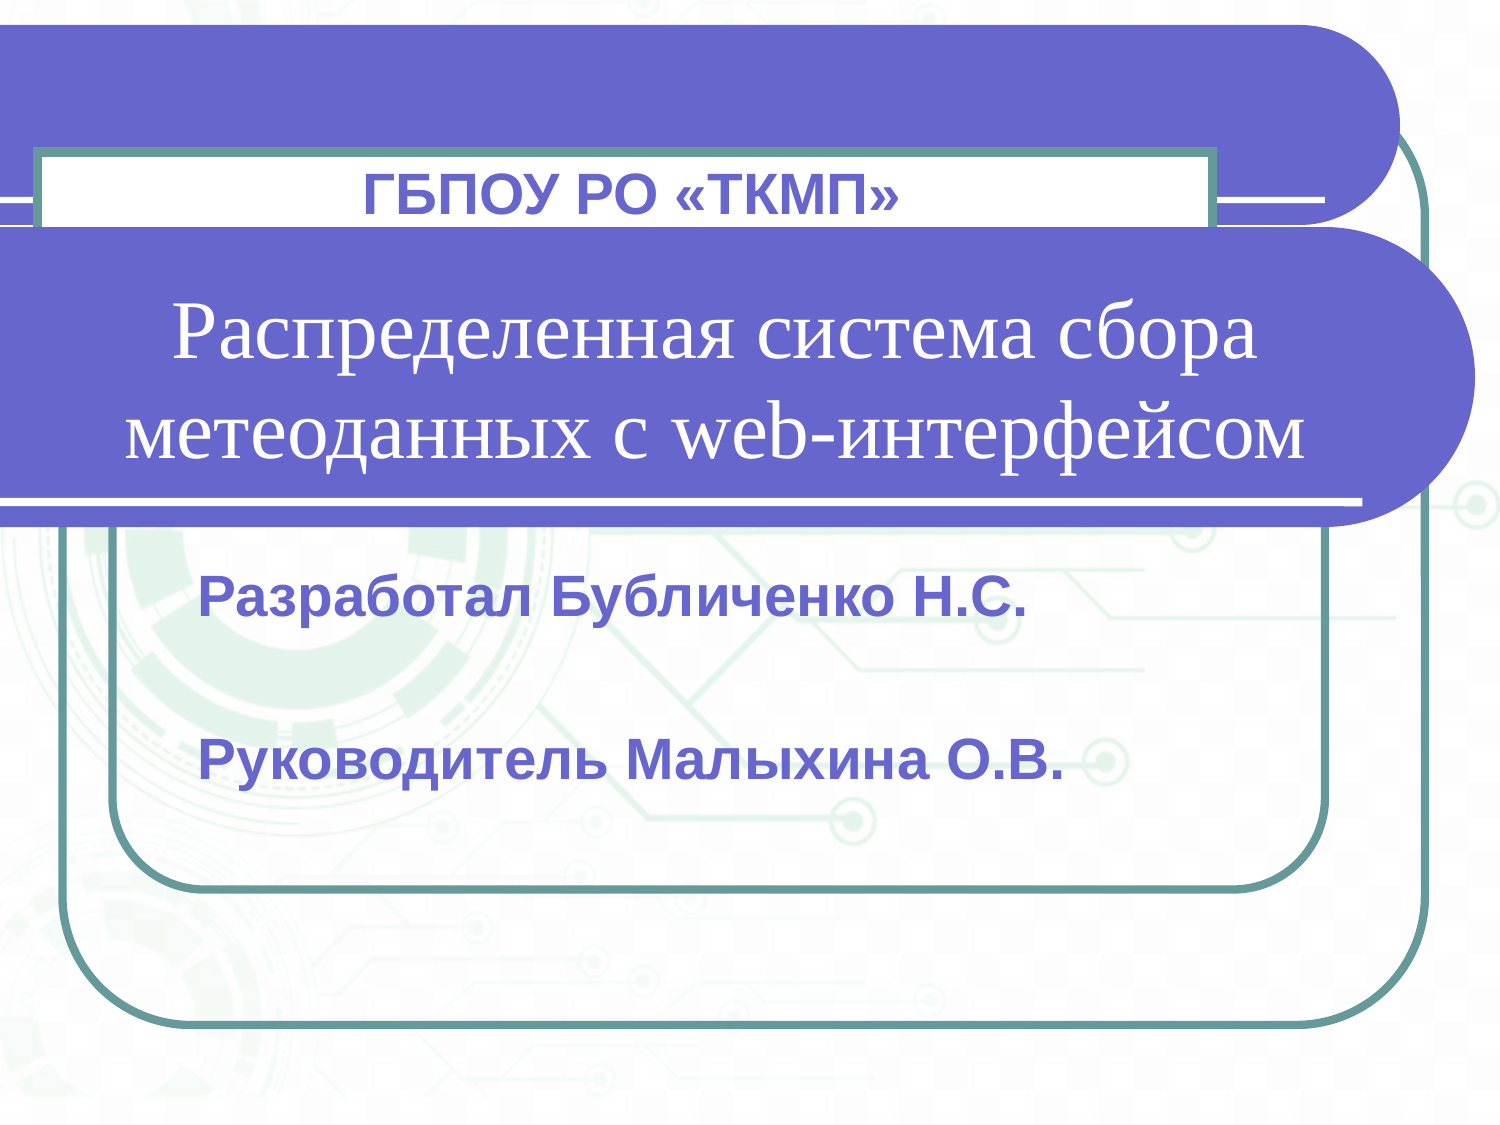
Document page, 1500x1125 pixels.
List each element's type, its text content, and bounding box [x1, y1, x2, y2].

text_box ГБПОУ РО «ТКМП» [88, 148, 1176, 247]
subtitle Разработал Бубличенко Н.С. Руководитель Малыхина О.В. [182, 550, 1271, 826]
title Распределенная система сбора метеоданных с web-интерфейсом [52, 243, 1379, 508]
